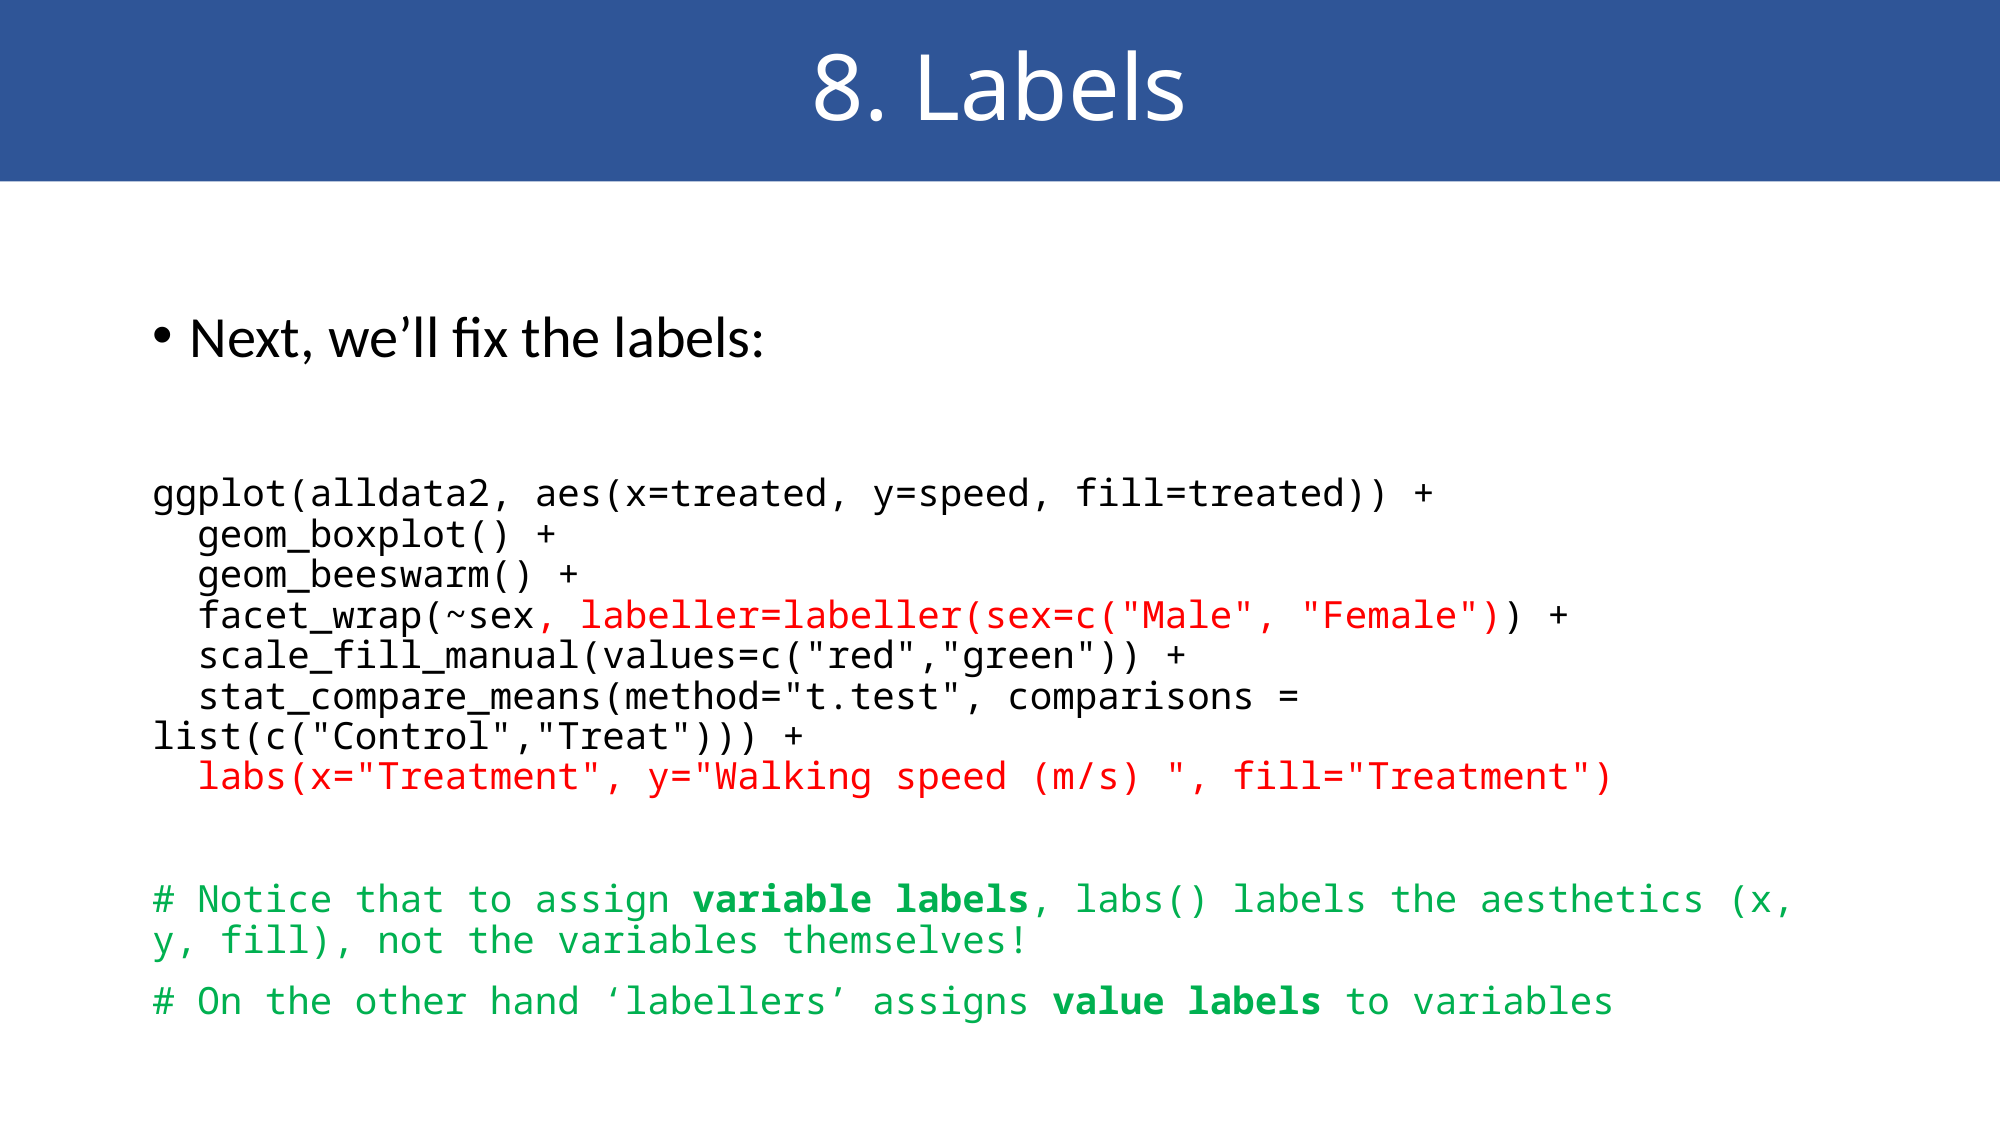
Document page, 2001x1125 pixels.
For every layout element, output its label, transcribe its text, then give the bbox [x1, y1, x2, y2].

list Next, we’ll fix the labels: ggplot(alldata2, aes(x=treated, y=speed, fill=treated)) + geom_boxplot() + geom_beeswarm() + facet_wrap(~sex, labeller=labeller(sex=c("Male", "Female")) + scale_fill_manual(values=c("red","green")) + stat_compare_means(method="t.test", comparisons = list(c("Control","Treat"))) + labs(x="Treatment", y="Walking speed (m/s) ", fill="Treatment") # Notice that to assign variable labels, labs() labels the aesthetics (x, y, fill), not the variables themselves! # On the other hand ‘labellers’ assigns value labels to variables [137, 299, 1863, 1014]
title 8. Labels [0, 0, 2000, 182]
